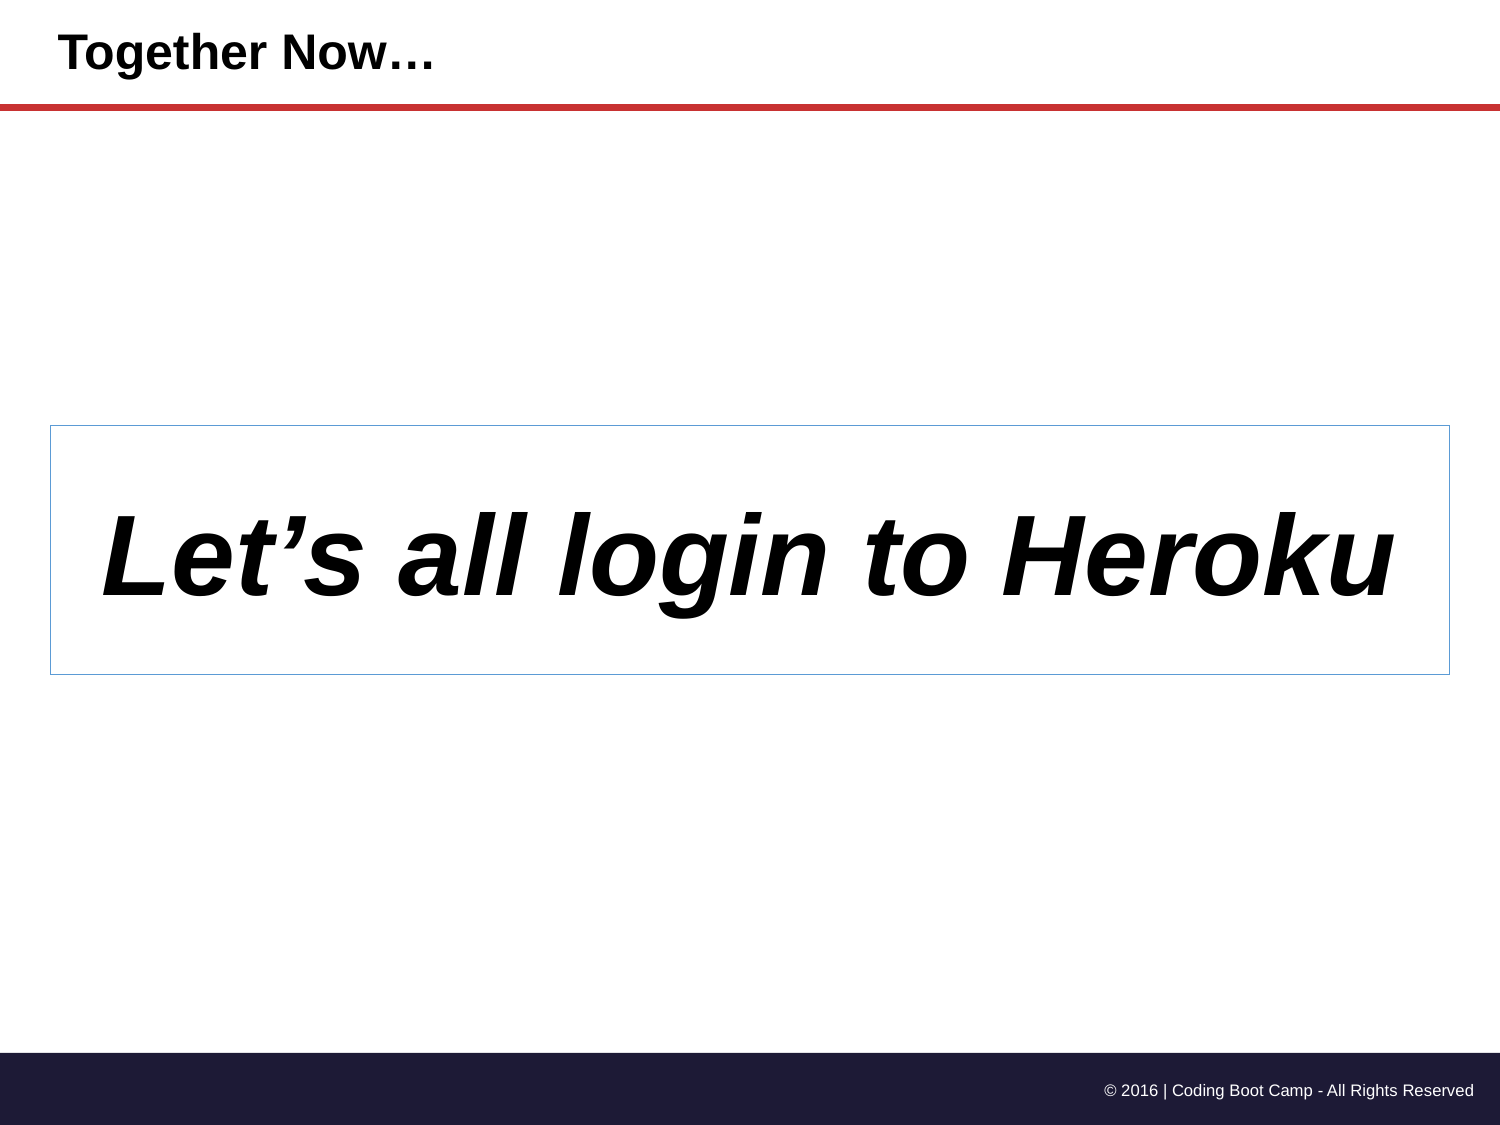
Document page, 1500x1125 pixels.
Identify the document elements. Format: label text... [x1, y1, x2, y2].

text_box Let’s all login to Heroku [50, 425, 1450, 675]
title Together Now… [49, 0, 948, 108]
